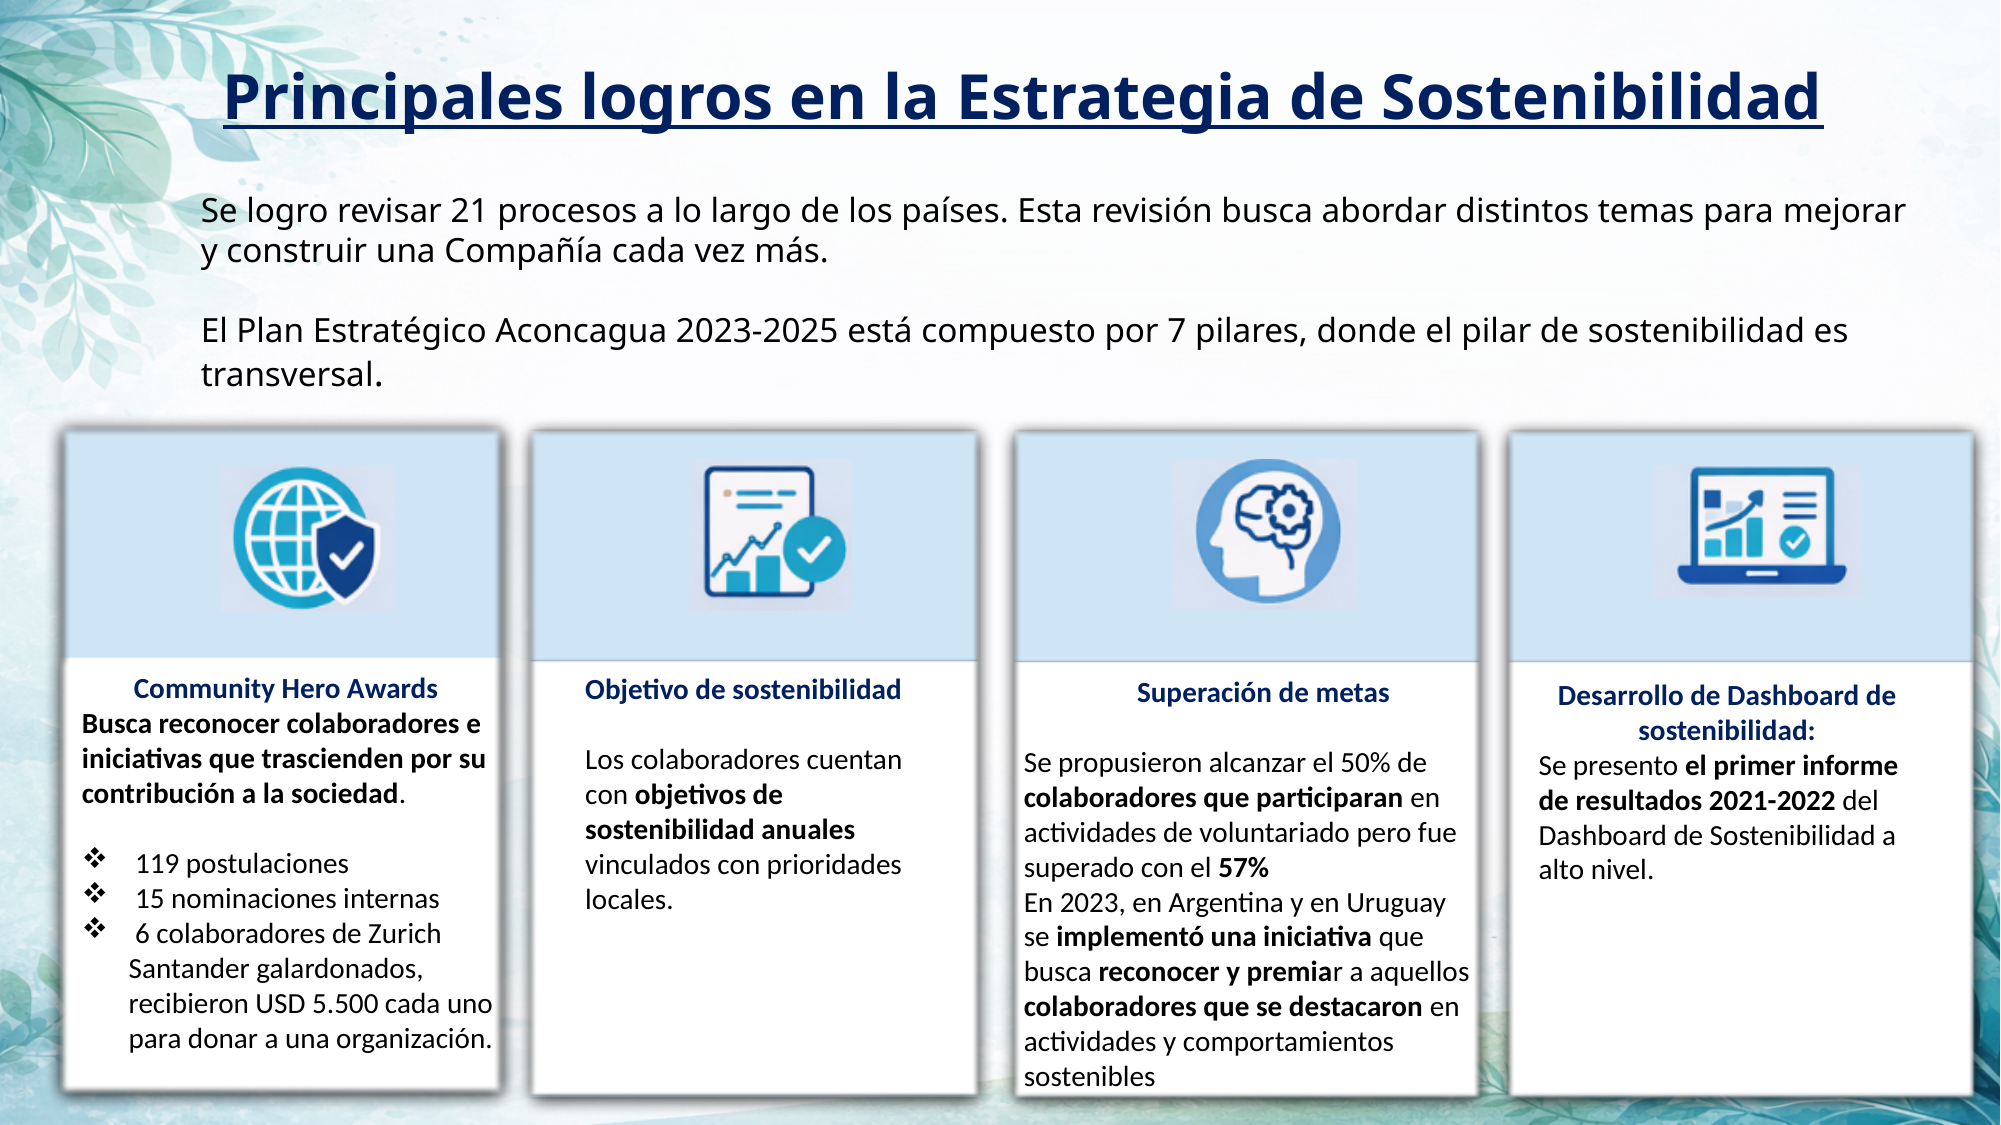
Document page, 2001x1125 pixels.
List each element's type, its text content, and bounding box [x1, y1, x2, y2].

picture [0, 0, 2000, 1125]
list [22, 277, 1749, 410]
text_box Se logro revisar 21 procesos a lo largo de los países. Esta revisión busca abordar distintos temas para mejorar y construir una Compañía cada vez más. El Plan Estratégico Aconcagua 2023-2025 está compuesto por 7 pilares, donde el pilar de sostenibilidad es transversal. [186, 181, 1933, 402]
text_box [22, 410, 2000, 1125]
title Principales logros en la Estrategia de Sostenibilidad [160, 28, 1886, 246]
